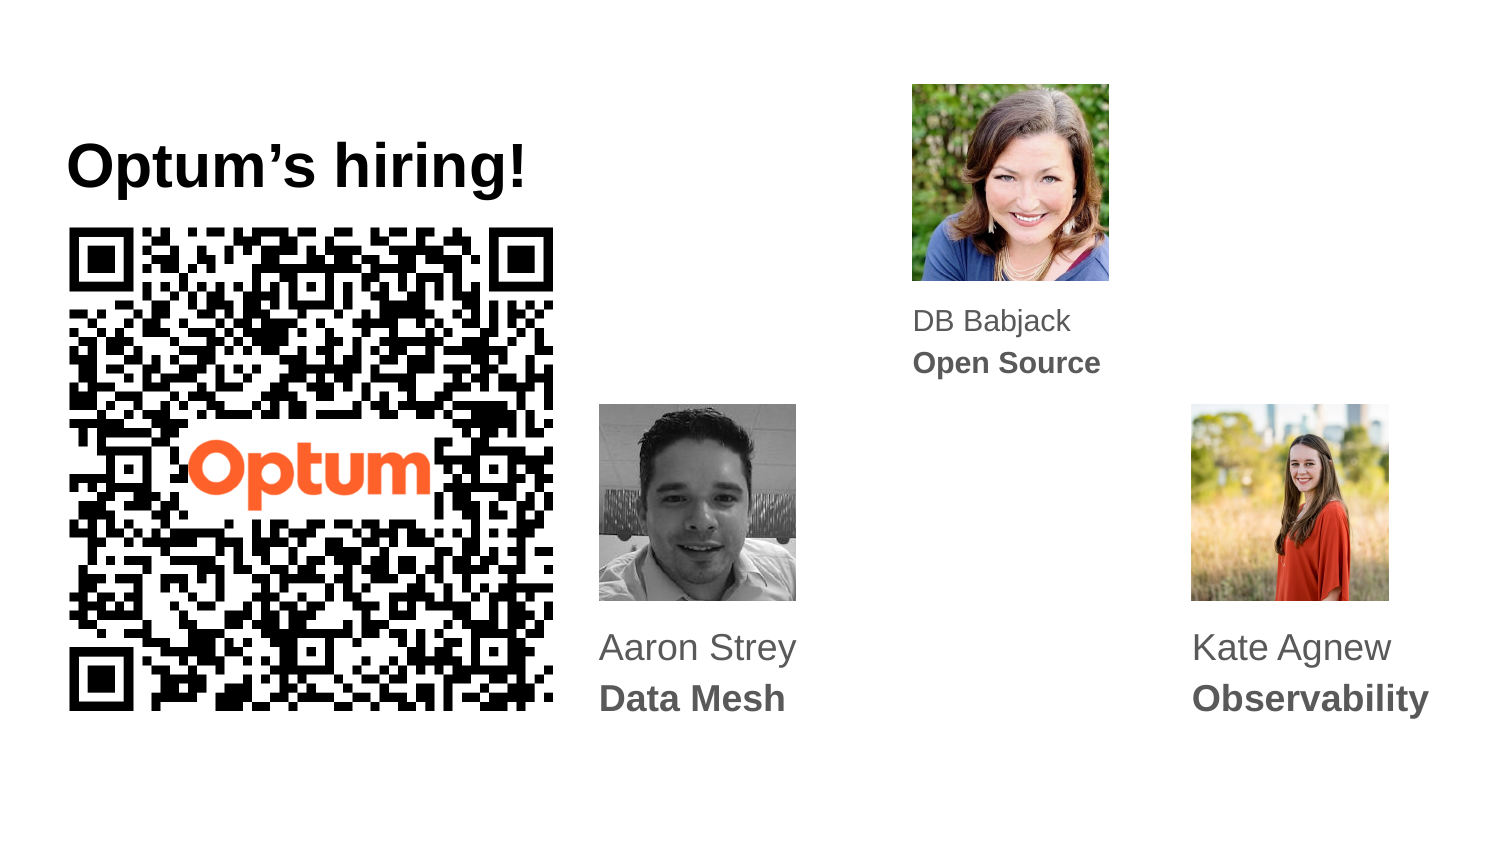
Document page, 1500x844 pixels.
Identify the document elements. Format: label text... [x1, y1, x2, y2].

text_box Aaron Strey Data Mesh [599, 600, 831, 735]
picture [912, 84, 1110, 281]
text_box Kate Agnew Observability [1191, 600, 1449, 735]
picture [1191, 404, 1389, 602]
picture [598, 404, 796, 602]
picture [50, 209, 571, 730]
title Optum’s hiring! [51, 91, 553, 207]
list DB Babjack Open Source [912, 280, 1161, 396]
